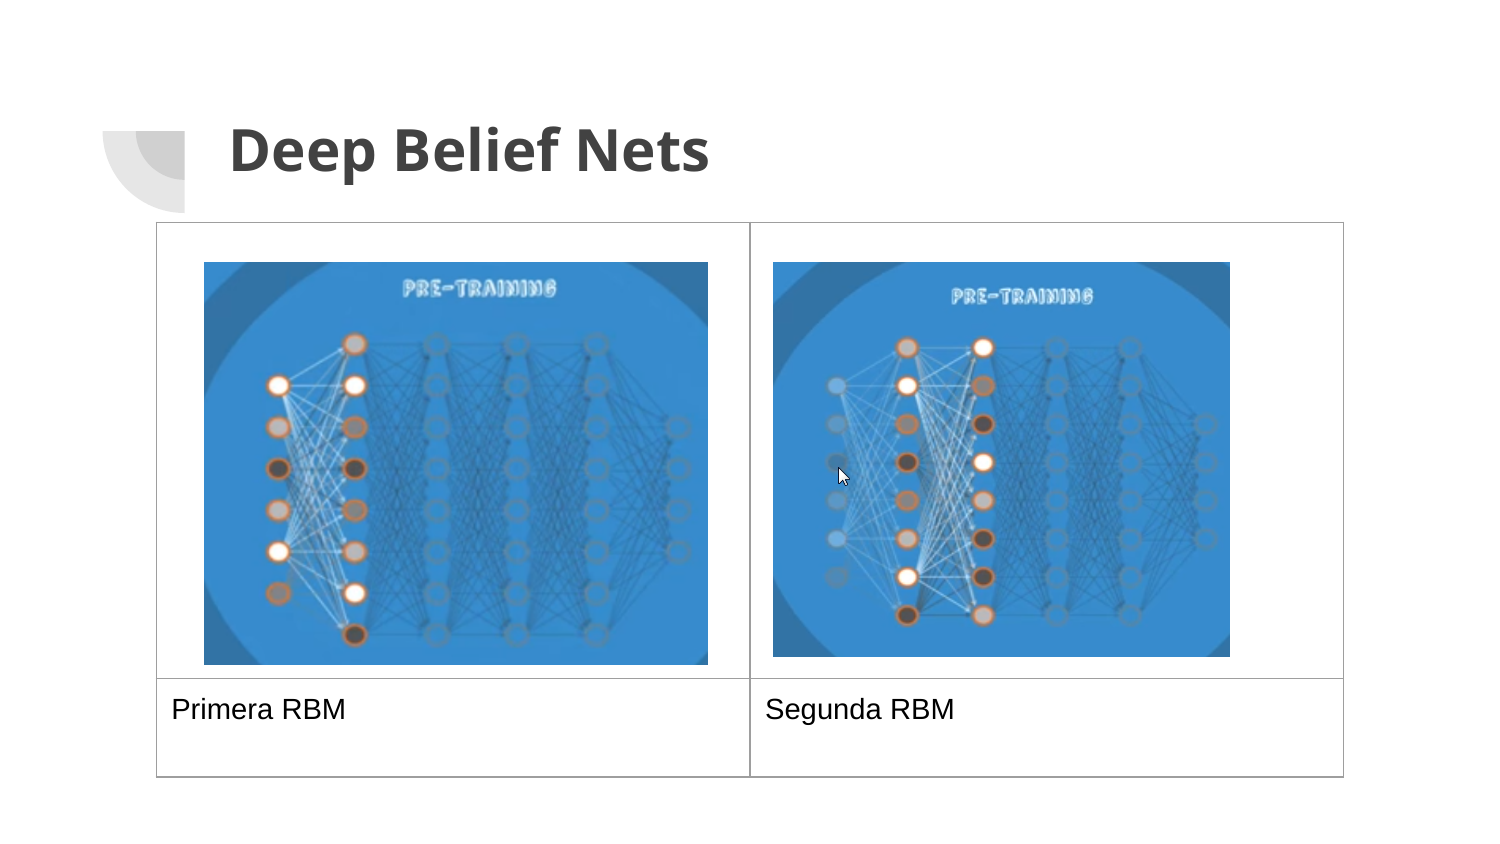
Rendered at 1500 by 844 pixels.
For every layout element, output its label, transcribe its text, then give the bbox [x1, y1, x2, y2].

picture [772, 261, 1230, 657]
table_cell Segunda RBM [751, 679, 1343, 776]
table_cell Primera RBM [157, 679, 749, 776]
table_header [157, 223, 749, 678]
picture [204, 261, 708, 665]
table_header [751, 223, 1343, 678]
title Deep Belief Nets [213, 98, 1368, 263]
